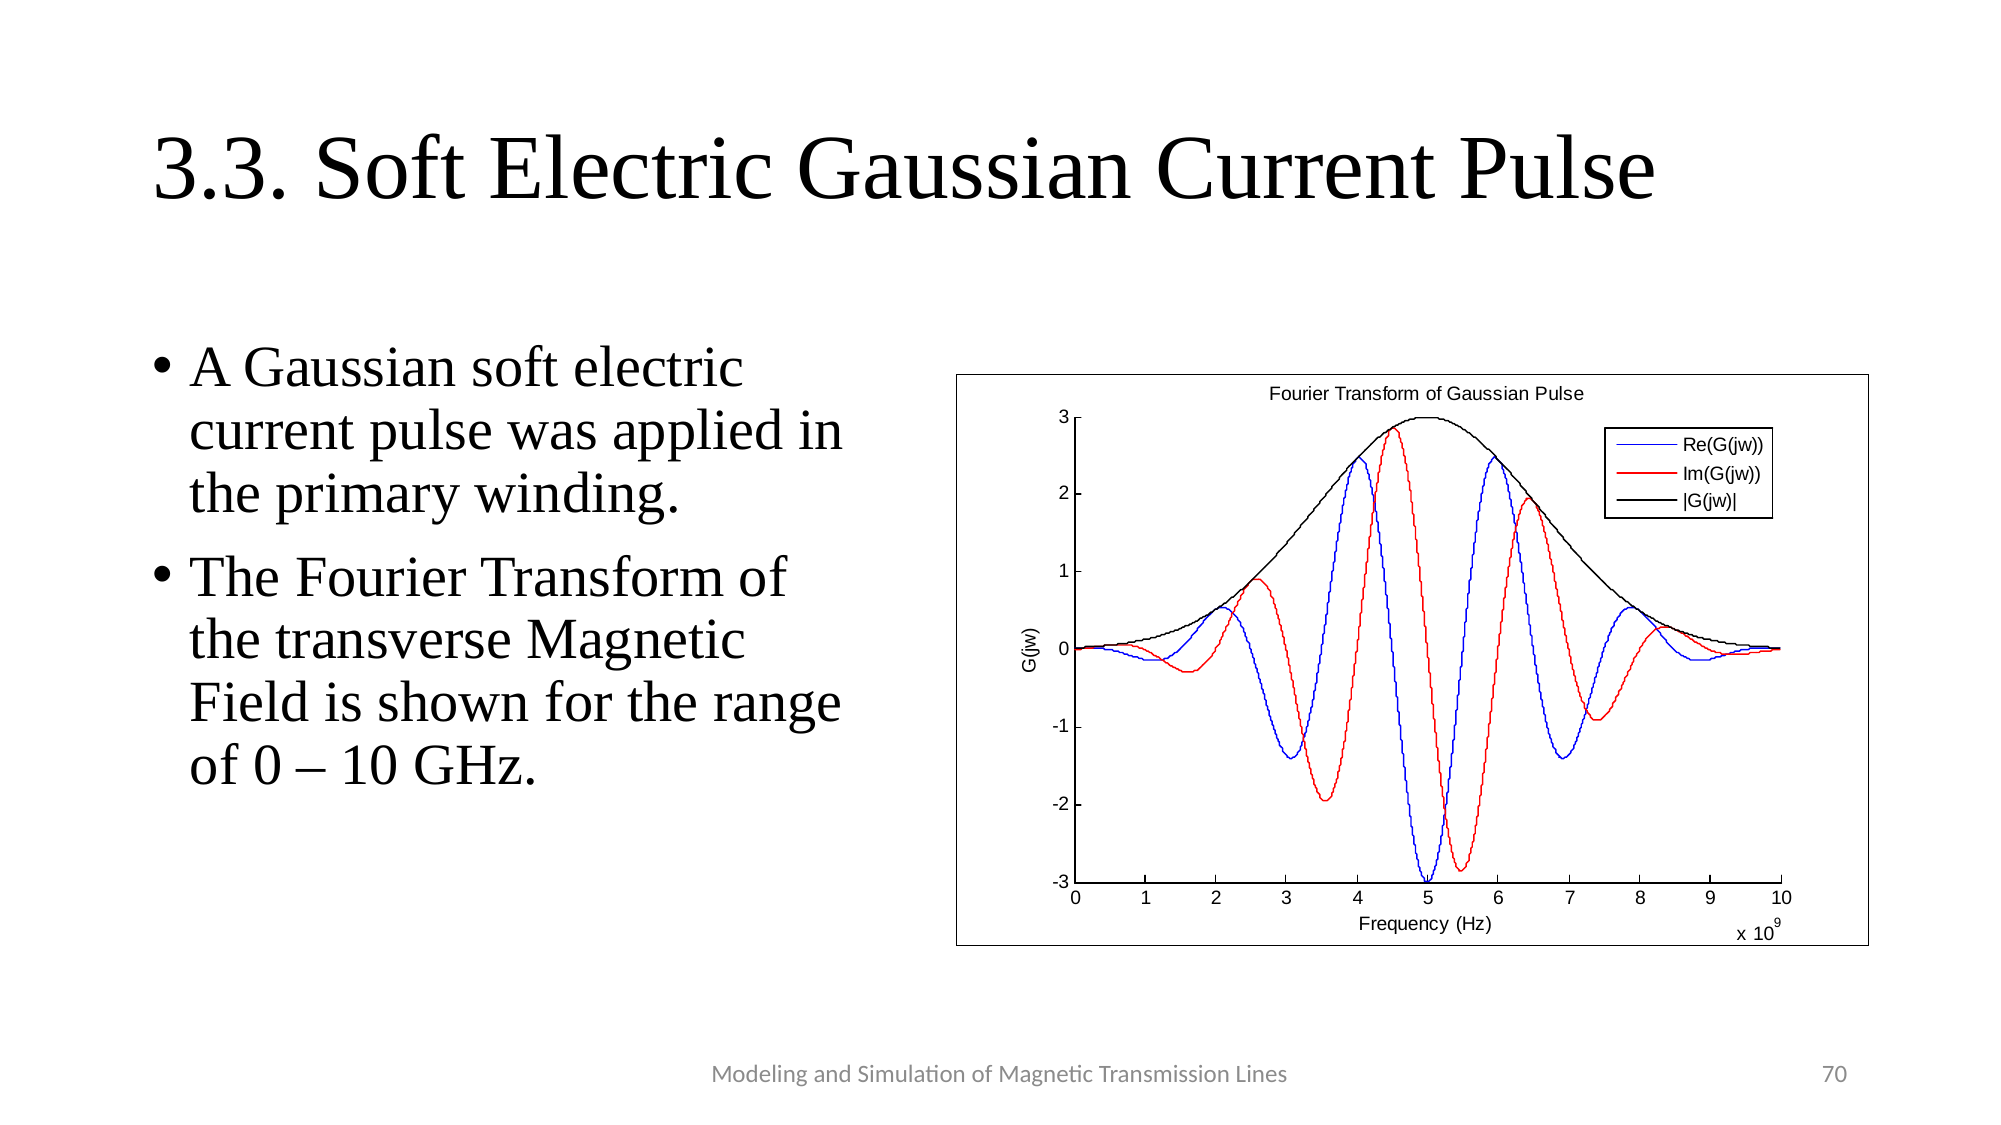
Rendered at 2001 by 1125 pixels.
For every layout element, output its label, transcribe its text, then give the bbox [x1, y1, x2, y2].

footer Modeling and Simulation of Magnetic Transmission Lines [662, 1042, 1338, 1103]
list A Gaussian soft electric current pulse was applied in the primary winding. The Fourier Transform of the transverse Magnetic Field is shown for the range of 0 – 10 GHz. [137, 328, 883, 1043]
picture [956, 374, 1869, 946]
slide_number 70 [1412, 1042, 1863, 1103]
title 3.3. Soft Electric Gaussian Current Pulse [137, 59, 1863, 278]
